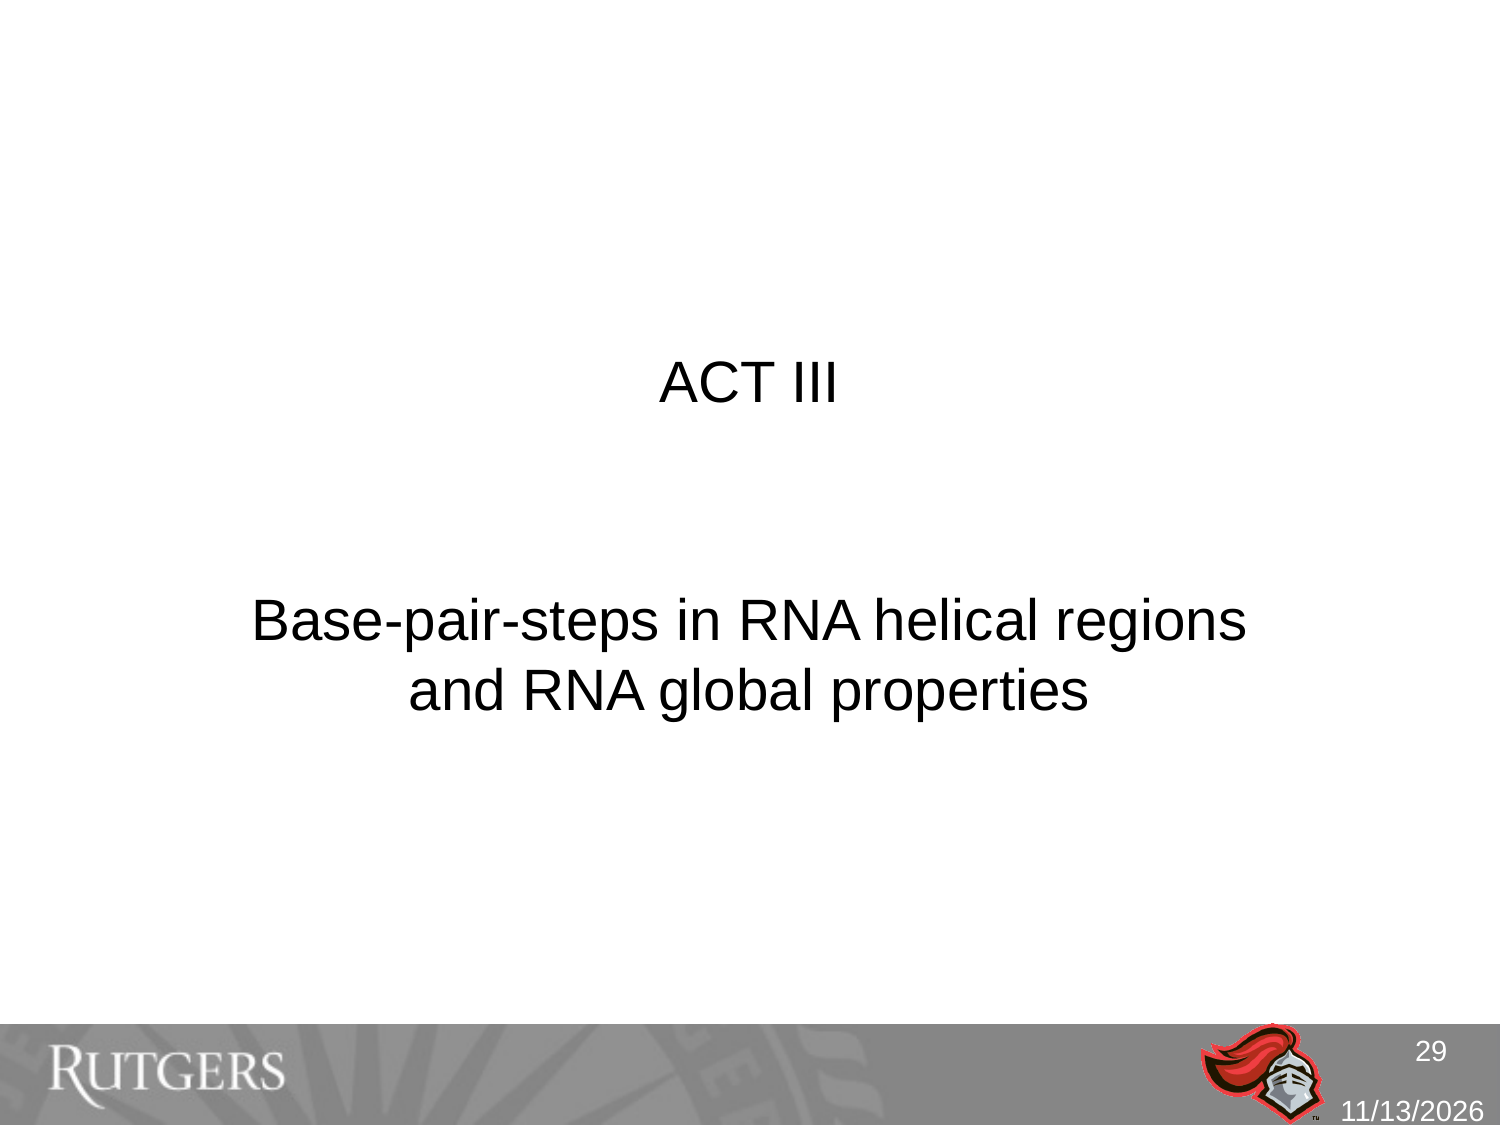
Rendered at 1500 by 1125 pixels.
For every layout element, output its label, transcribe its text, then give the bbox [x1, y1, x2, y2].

picture [0, 1023, 1500, 1125]
subtitle Base-pair-steps in RNA helical regions and RNA global properties [224, 574, 1276, 863]
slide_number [1149, 1084, 1500, 1125]
title ACT III [112, 262, 1388, 504]
slide_number 29 [1362, 1024, 1463, 1063]
